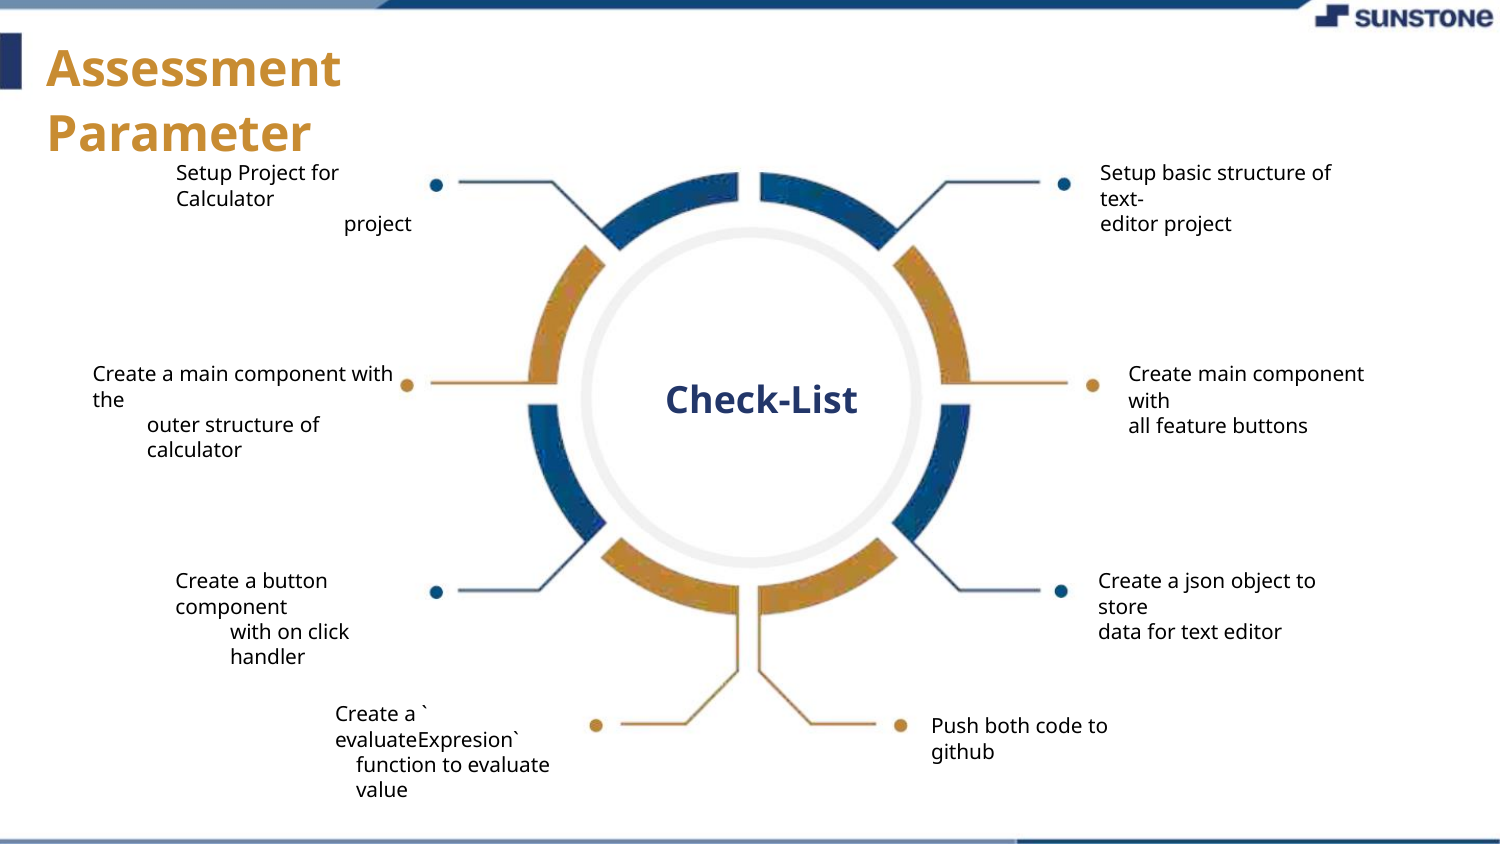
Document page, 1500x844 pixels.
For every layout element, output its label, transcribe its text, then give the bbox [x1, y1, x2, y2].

text_box Setup basic structure of text- editor project [1100, 157, 1353, 236]
text_box Create main component with all feature buttons [1128, 359, 1393, 438]
text_box Create a ` evaluateExpresion` function to evaluate value [334, 698, 591, 802]
text_box Setup Project for Calculator project [176, 157, 429, 236]
text_box Create a main component with the outer structure of calculator [92, 359, 400, 463]
text_box Assessment Parameter [46, 31, 537, 162]
text_box Create a json object to store data for text editor [1098, 565, 1347, 644]
text_box [0, 0, 1500, 844]
text_box Check-List [665, 372, 862, 422]
text_box Create a button component with on click handler [175, 565, 428, 669]
text_box Push both code to github [931, 711, 1159, 765]
